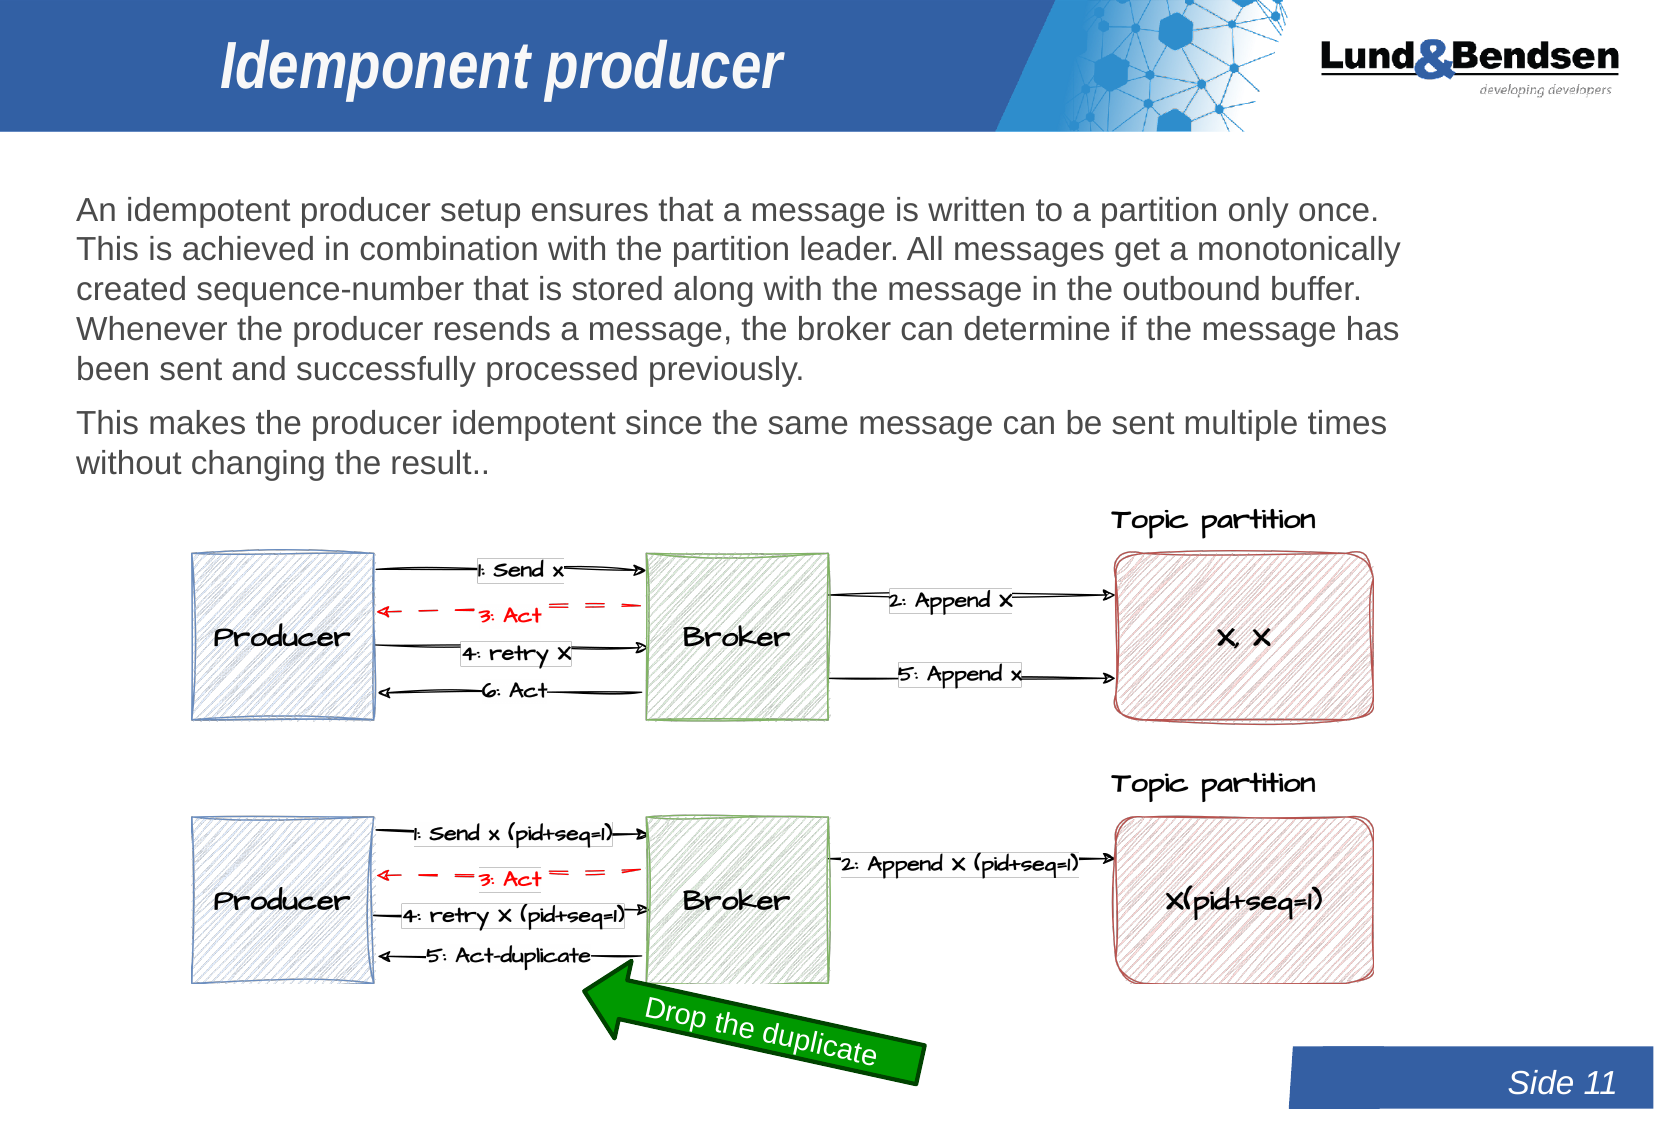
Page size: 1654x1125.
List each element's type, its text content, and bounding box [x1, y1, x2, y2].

picture [0, 0, 1650, 132]
text_box Drop the duplicate [582, 992, 927, 1087]
title Idemponent producer [0, 0, 1004, 126]
list An idempotent producer setup ensures that a message is written to a partition only once. This is achieved in combination with the partition leader. All messages get a monotonically created sequence-number that is stored along with the message in the outbound buffer. Whenever the producer resends a message, the broker can determine if the message has been sent and successfully processed previously. This makes the producer idempotent since the same message can be sent multiple times without changing the result.. [59, 172, 1462, 518]
picture [191, 497, 1374, 985]
